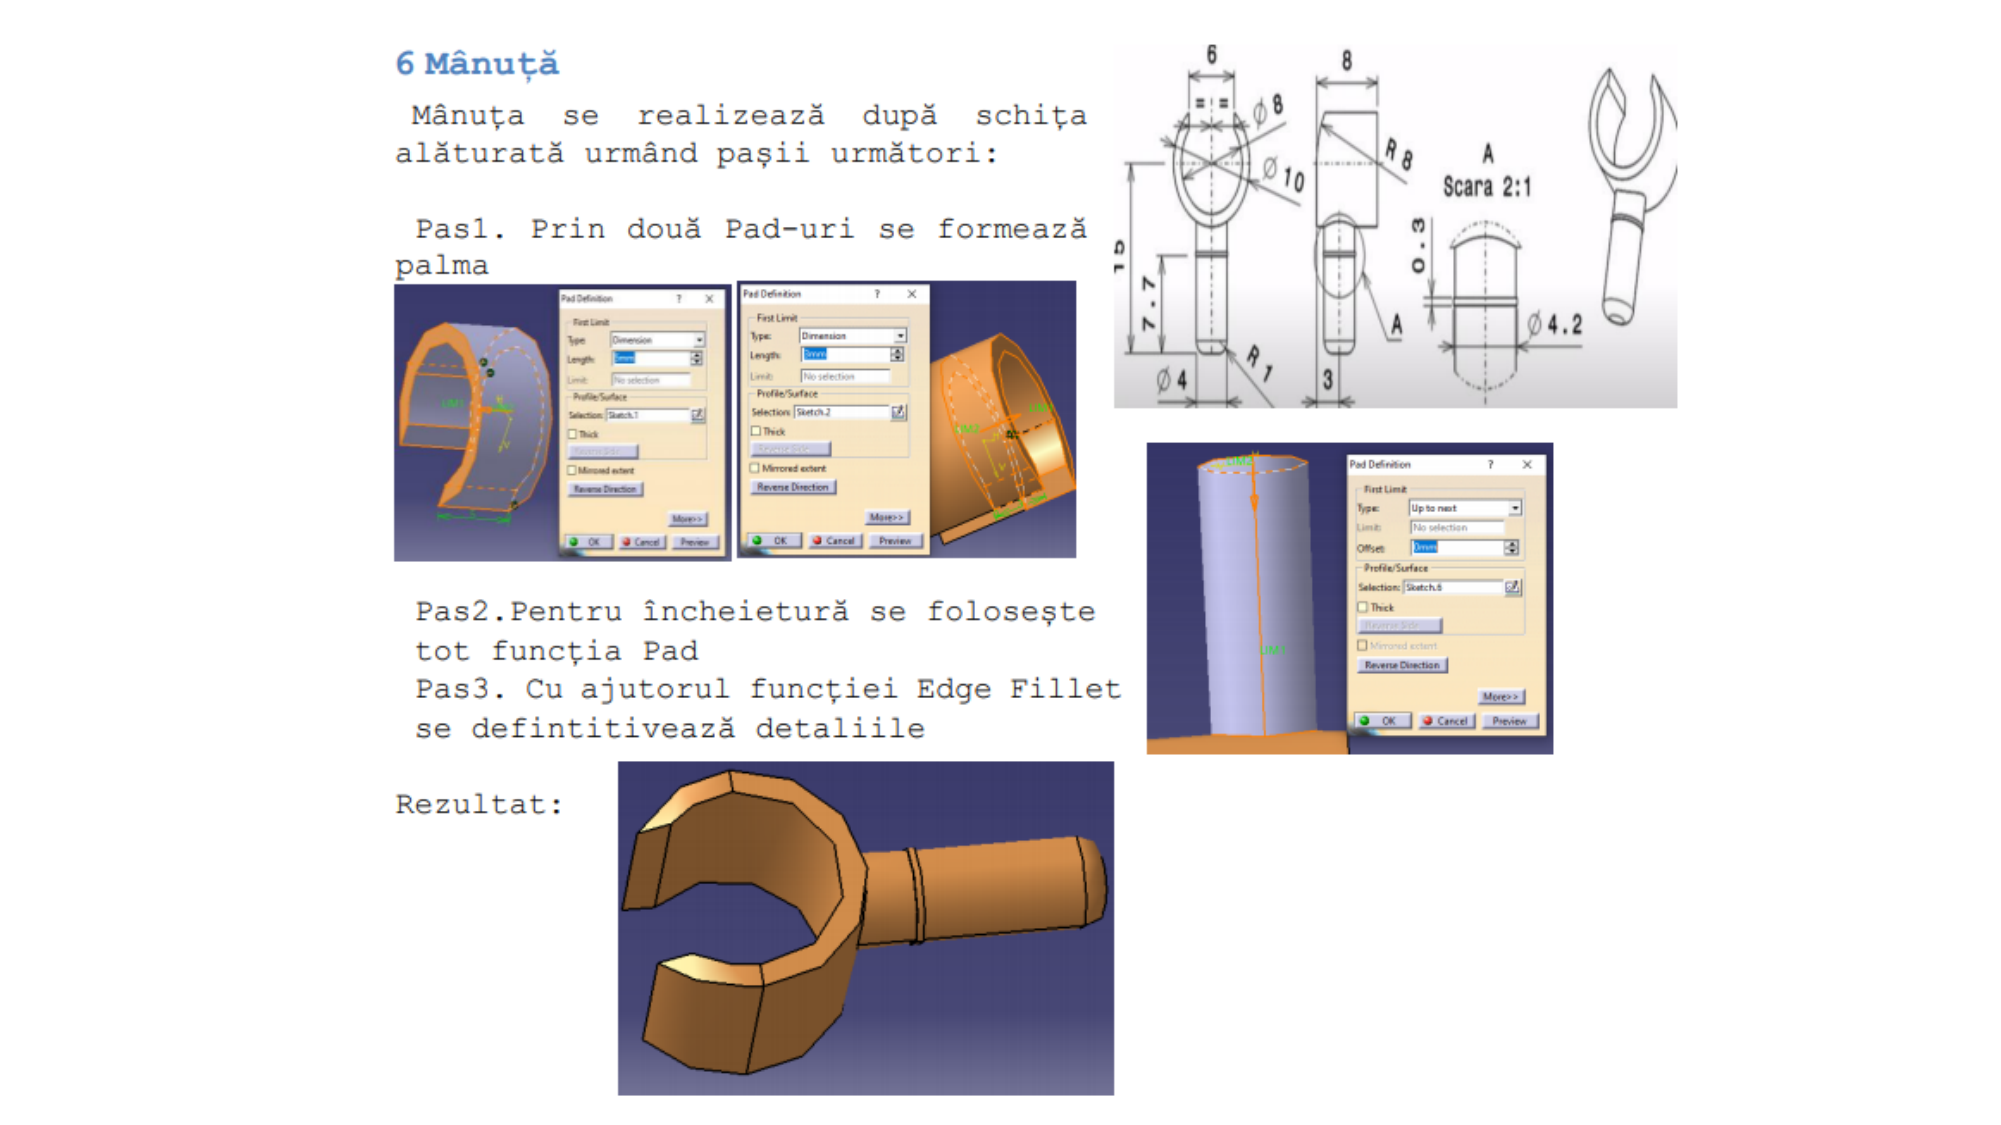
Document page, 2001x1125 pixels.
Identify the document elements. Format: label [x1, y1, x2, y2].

picture [334, 0, 1732, 1100]
